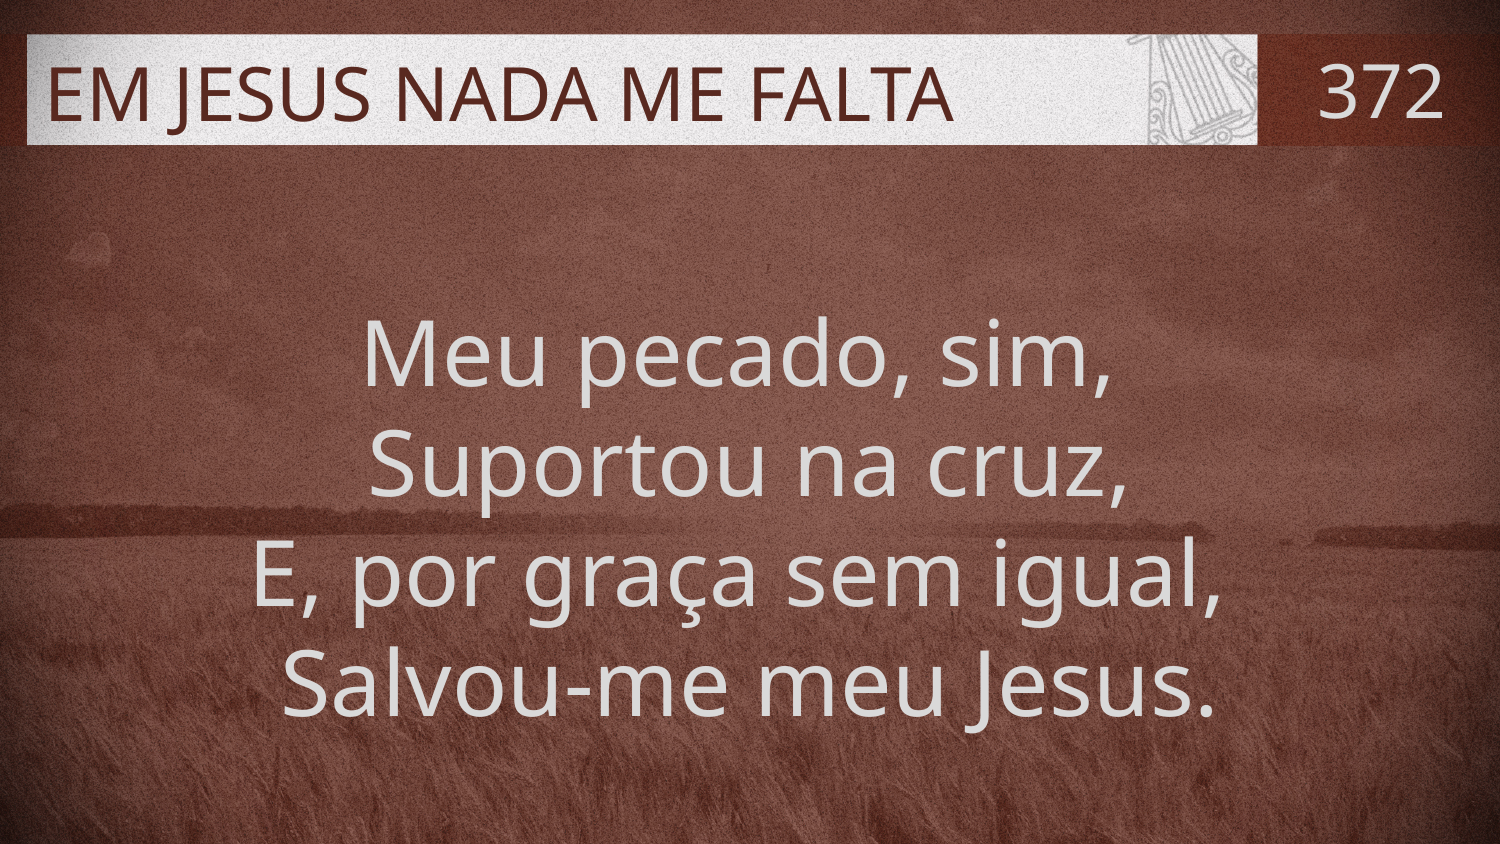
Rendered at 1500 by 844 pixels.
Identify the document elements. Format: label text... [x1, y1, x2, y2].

list Meu pecado, sim, Suportou na cruz, E, por graça sem igual, Salvou-me meu Jesus. [0, 185, 1500, 844]
list 372 [1281, 36, 1483, 143]
title EM JESUS NADA ME FALTA [29, 33, 1258, 151]
picture [0, 0, 1500, 185]
